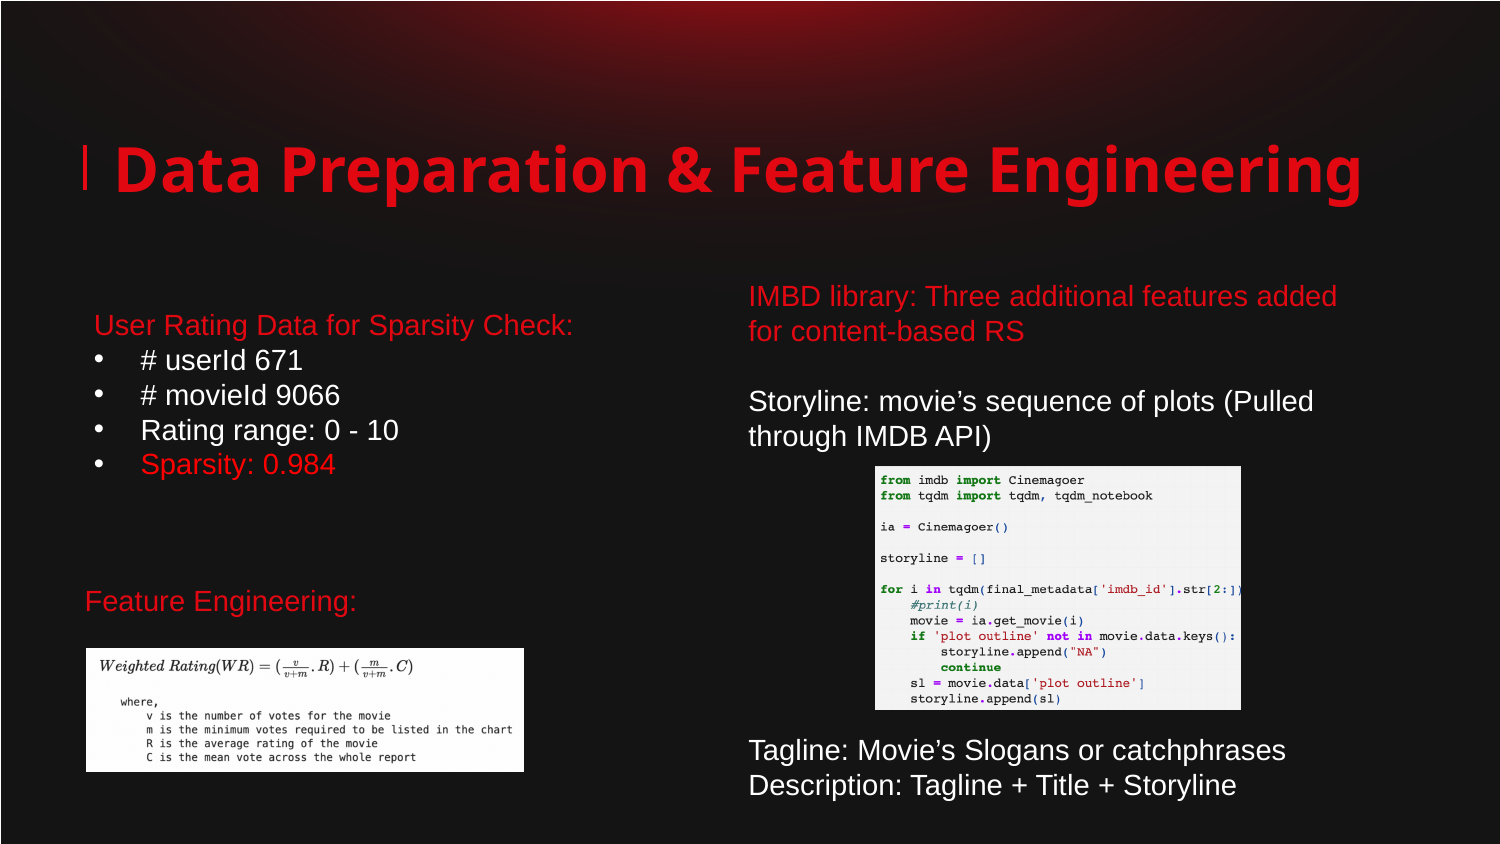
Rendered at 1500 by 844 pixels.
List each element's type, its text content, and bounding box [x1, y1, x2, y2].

picture [2, 2, 1500, 844]
text_box Feature Engineering: [69, 574, 373, 625]
text_box User Rating Data for Sparsity Check: # userId 671 # movieId 9066 Rating range: 0 - 10 Sparsity: 0.984 [78, 298, 598, 489]
title Data Preparation & Feature Engineering [98, 120, 1382, 215]
text_box IMBD library: Three additional features added for content-based RS Storyline: movie’s sequence of plots (Pulled through IMDB API) Tagline: Movie’s Slogans or catchphrases Description: Tagline + Title + Storyline [733, 269, 1382, 809]
